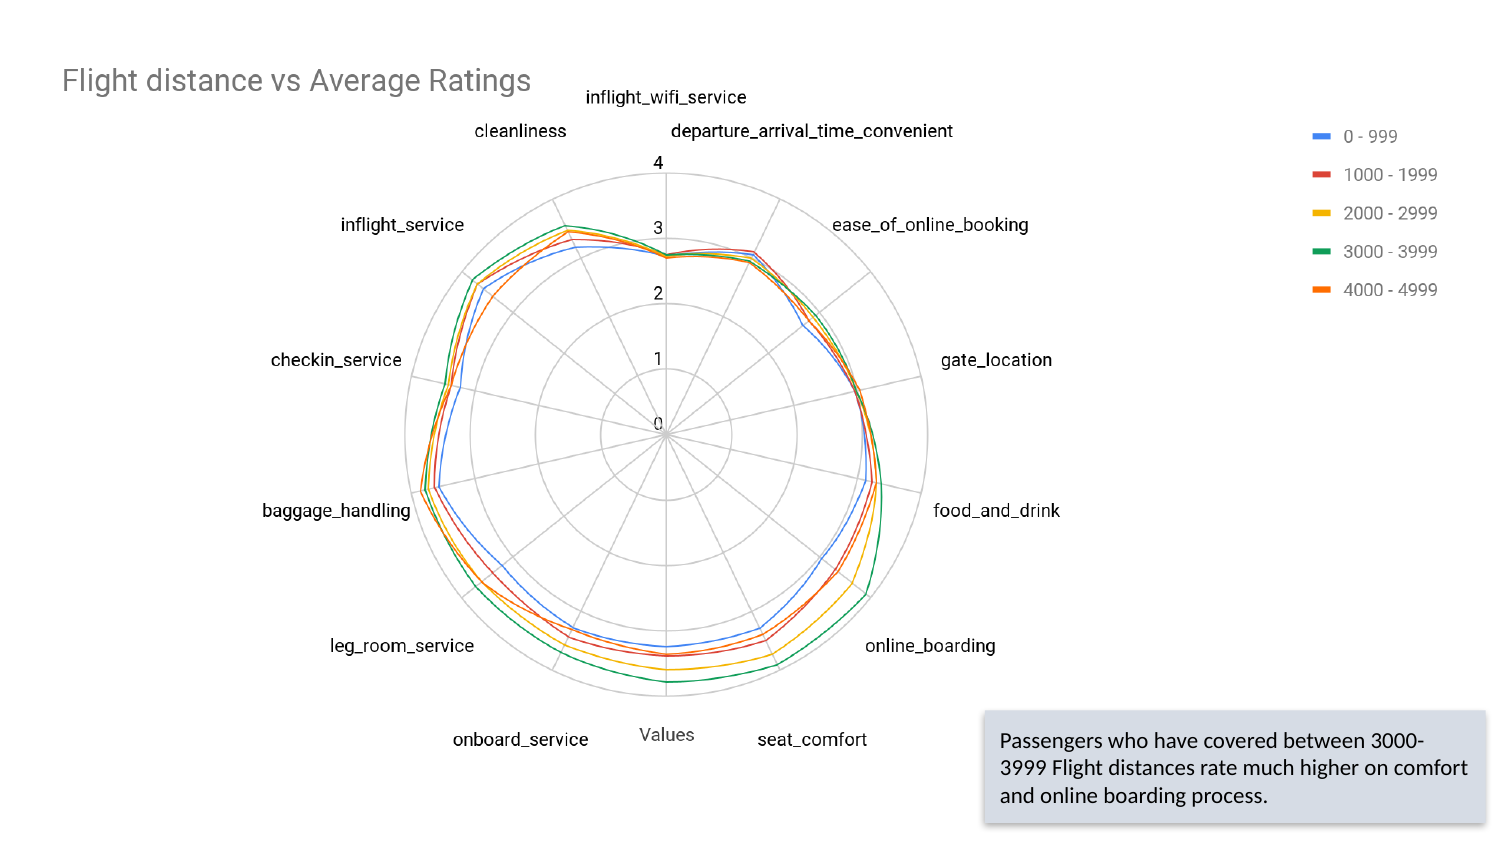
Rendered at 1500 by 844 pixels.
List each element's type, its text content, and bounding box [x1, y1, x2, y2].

text_box Passengers who have covered between 3000-3999 Flight distances rate much higher on comfort and online boarding process. [984, 710, 1486, 823]
picture [24, 24, 1475, 783]
